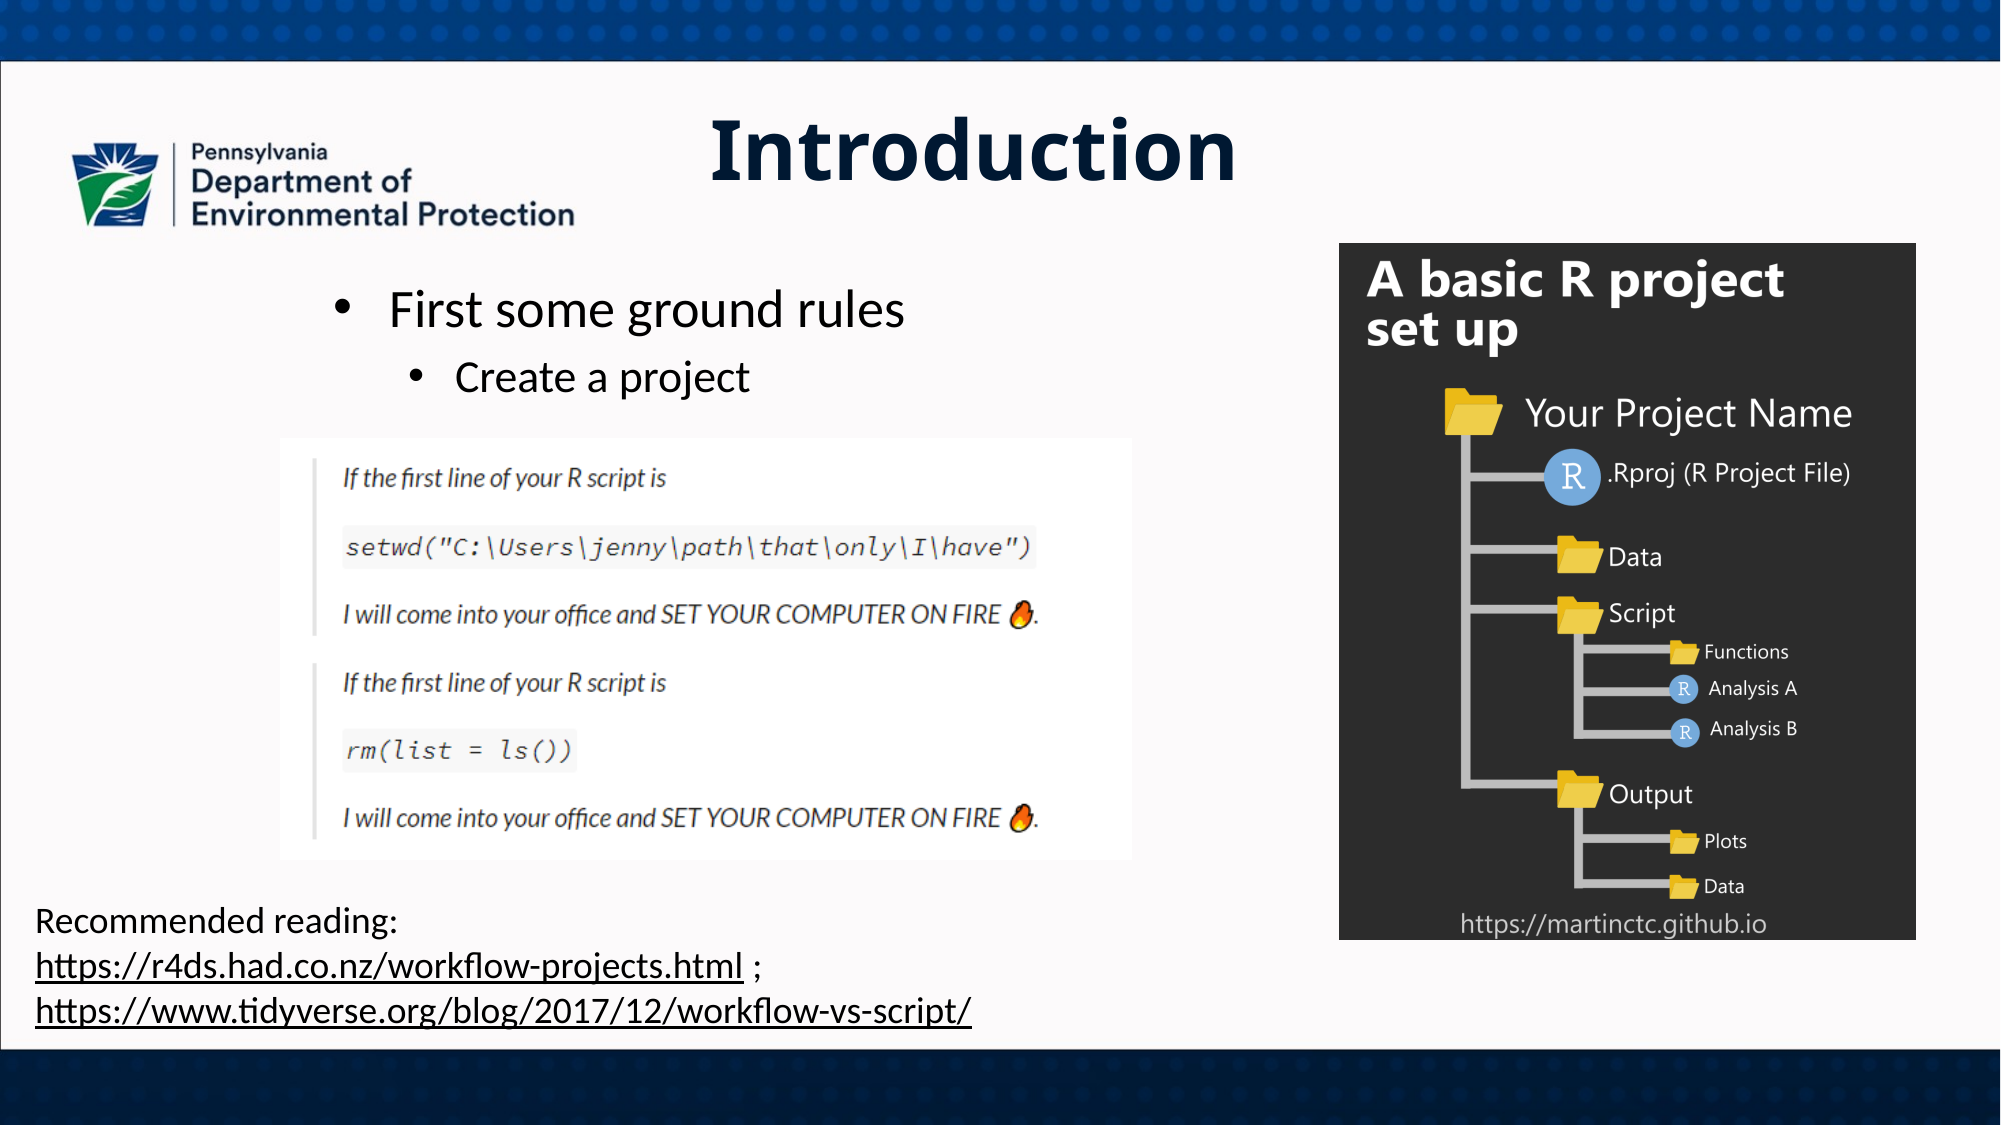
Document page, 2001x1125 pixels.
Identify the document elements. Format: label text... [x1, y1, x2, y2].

text_box First some ground rules Create a project [318, 265, 1339, 881]
picture [0, 0, 2001, 1125]
text_box Introduction [695, 89, 1905, 205]
text_box Recommended reading: https://r4ds.had.co.nz/workflow-projects.html ; https://www.tidyverse.org/blog/2017/12/workflow-vs-script/ [20, 888, 996, 1039]
